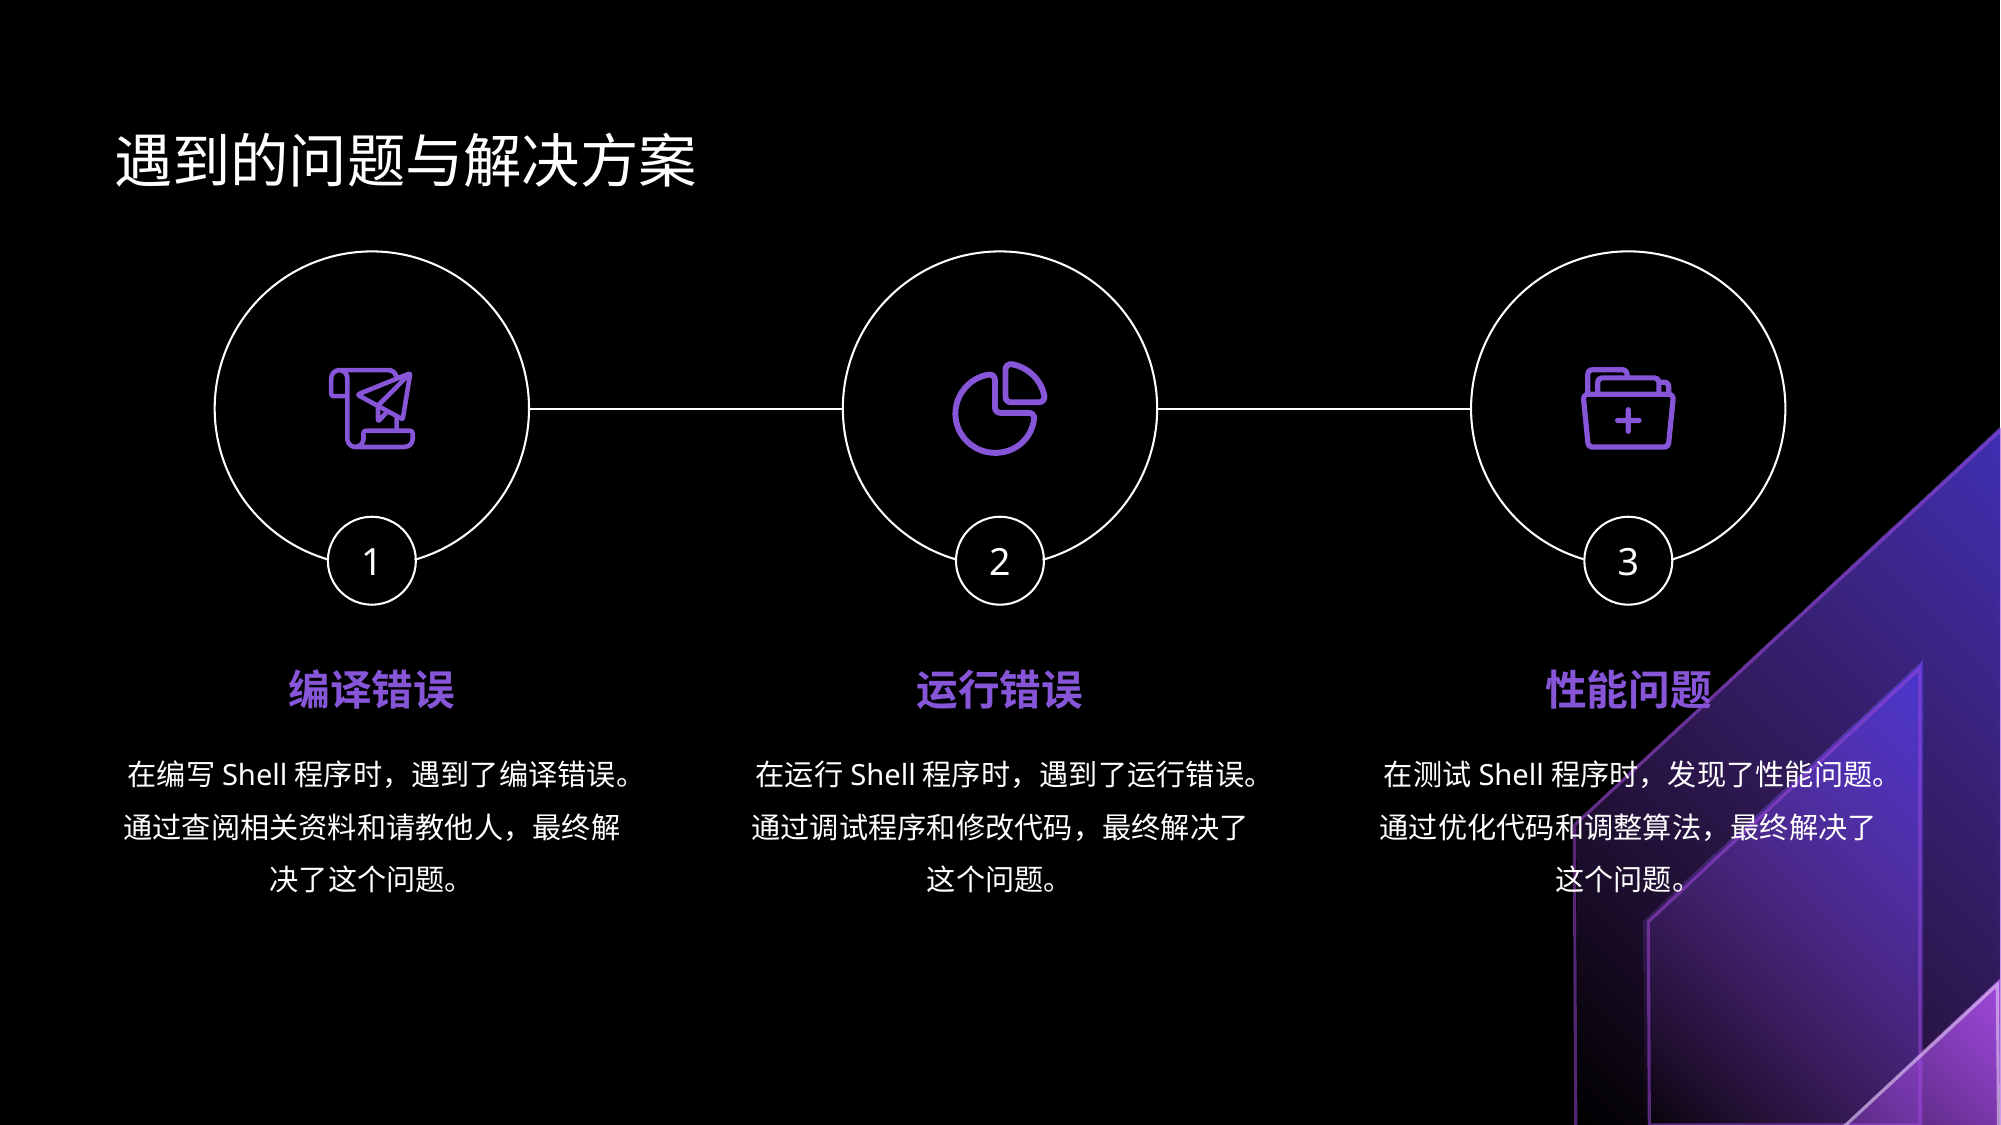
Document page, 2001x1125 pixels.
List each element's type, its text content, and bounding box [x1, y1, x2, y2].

text_box 1 [326, 515, 417, 606]
text_box 2 [954, 515, 1046, 606]
text_box [1580, 367, 1676, 450]
text_box 运行错误 [759, 647, 1241, 714]
text_box [1002, 361, 1048, 406]
title 遇到的问题与解决方案 [114, 64, 1886, 195]
text_box 在编写Shell程序时，遇到了编译错误。通过查阅相关资料和请教他人，最终解决了这个问题。 [114, 739, 630, 1060]
text_box [841, 250, 1159, 560]
text_box 编译错误 [114, 647, 630, 714]
text_box 在测试Shell程序时，发现了性能问题。通过优化代码和调整算法，最终解决了这个问题。 [1370, 739, 1887, 1060]
text_box [328, 367, 416, 450]
text_box [1470, 250, 1787, 561]
text_box 3 [1583, 515, 1674, 606]
text_box 性能问题 [1370, 647, 1887, 714]
text_box [952, 371, 1038, 456]
text_box [213, 250, 531, 561]
text_box 在运行Shell程序时，遇到了运行错误。通过调试程序和修改代码，最终解决了这个问题。 [742, 739, 1258, 1060]
